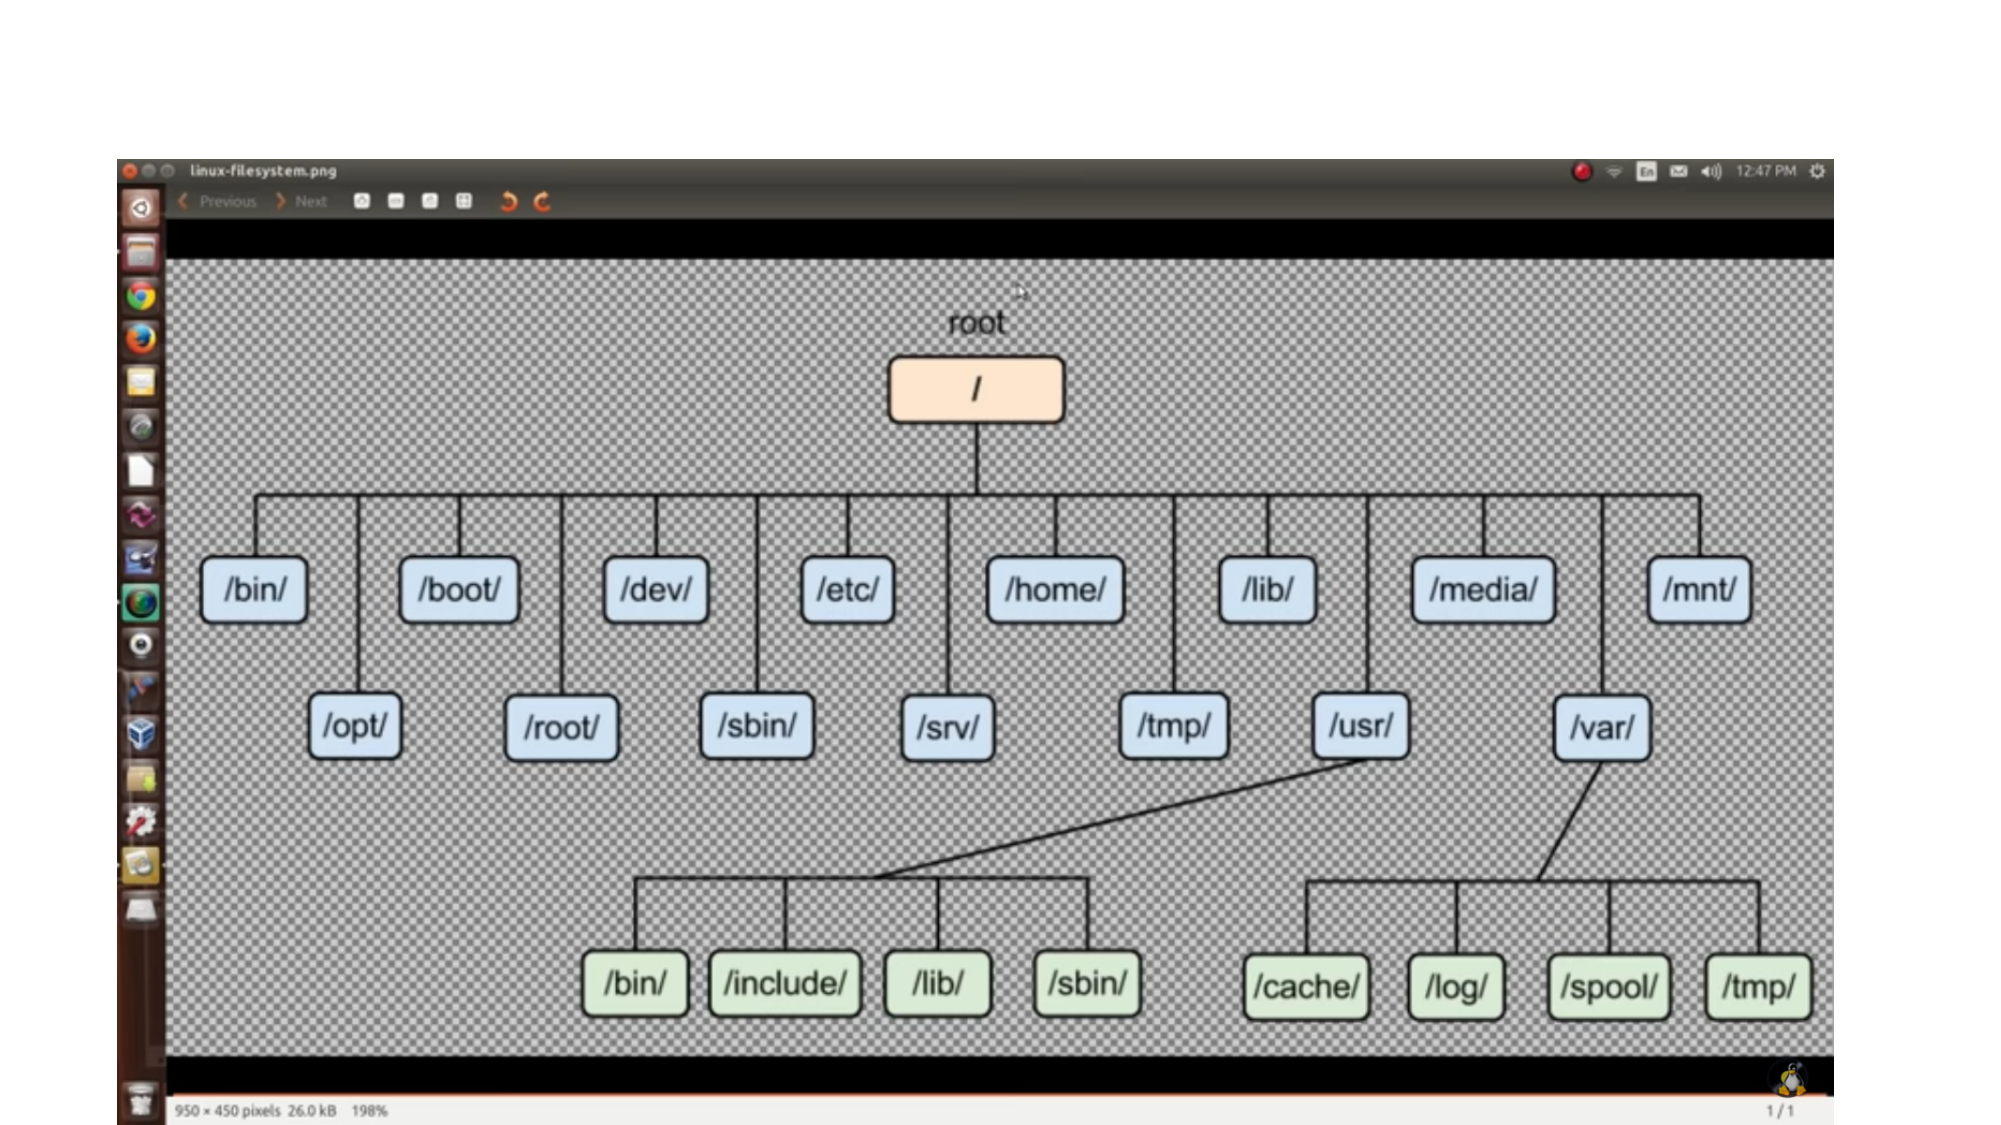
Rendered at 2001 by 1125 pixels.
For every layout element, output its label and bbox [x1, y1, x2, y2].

picture [117, 159, 1834, 1125]
